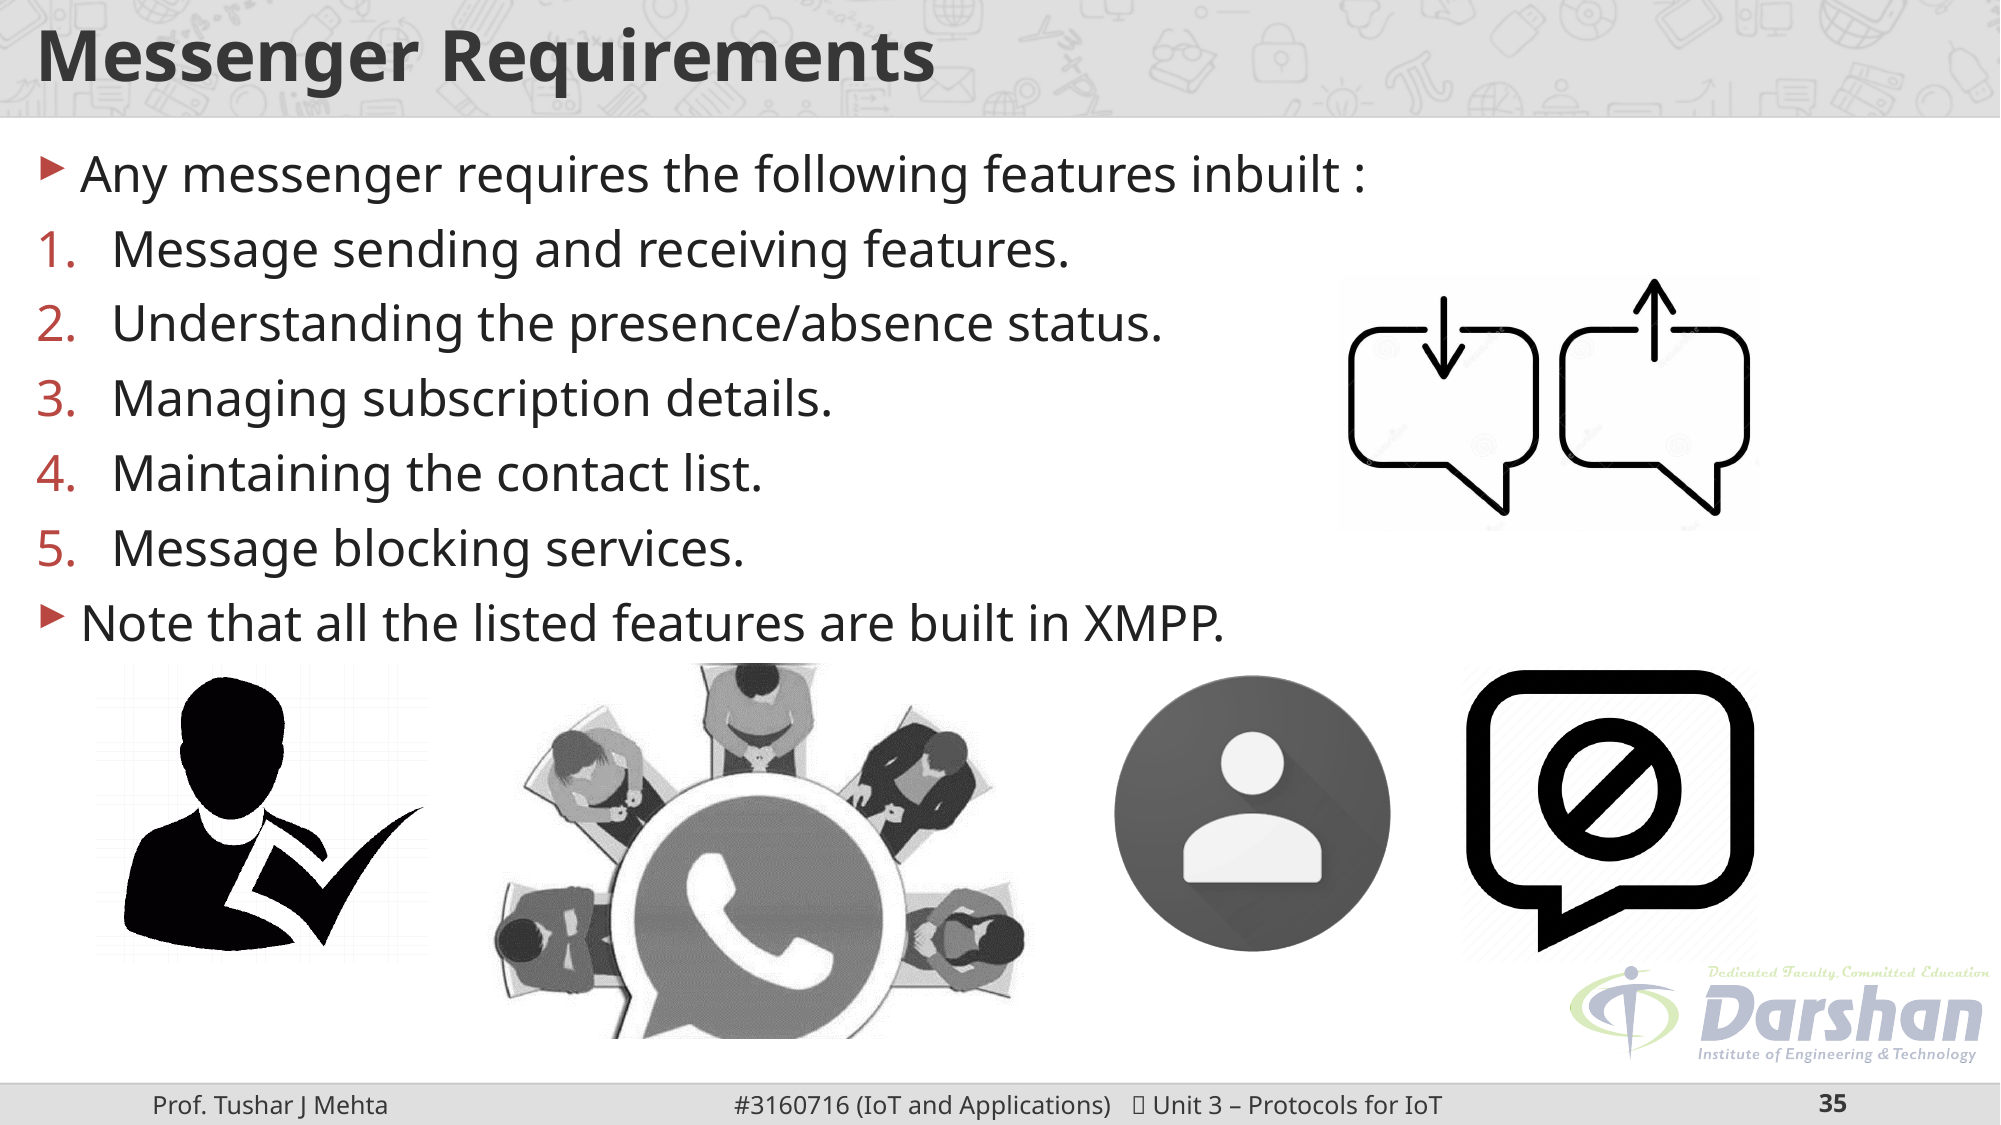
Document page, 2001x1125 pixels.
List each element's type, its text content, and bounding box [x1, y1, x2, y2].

picture [1338, 273, 1760, 531]
picture [1459, 663, 1760, 964]
picture [94, 663, 430, 964]
list Any messenger requires the following features inbuilt : Message sending and receiving features. Understanding the presence/absence status. Managing subscription details. Maintaining the contact list. Message blocking services. Note that all the listed features are built in XMPP. [21, 141, 1979, 1059]
text_box [1570, 966, 1990, 1063]
title Messenger Requirements [0, 0, 2000, 117]
picture [486, 663, 1046, 1039]
picture [1102, 663, 1403, 964]
